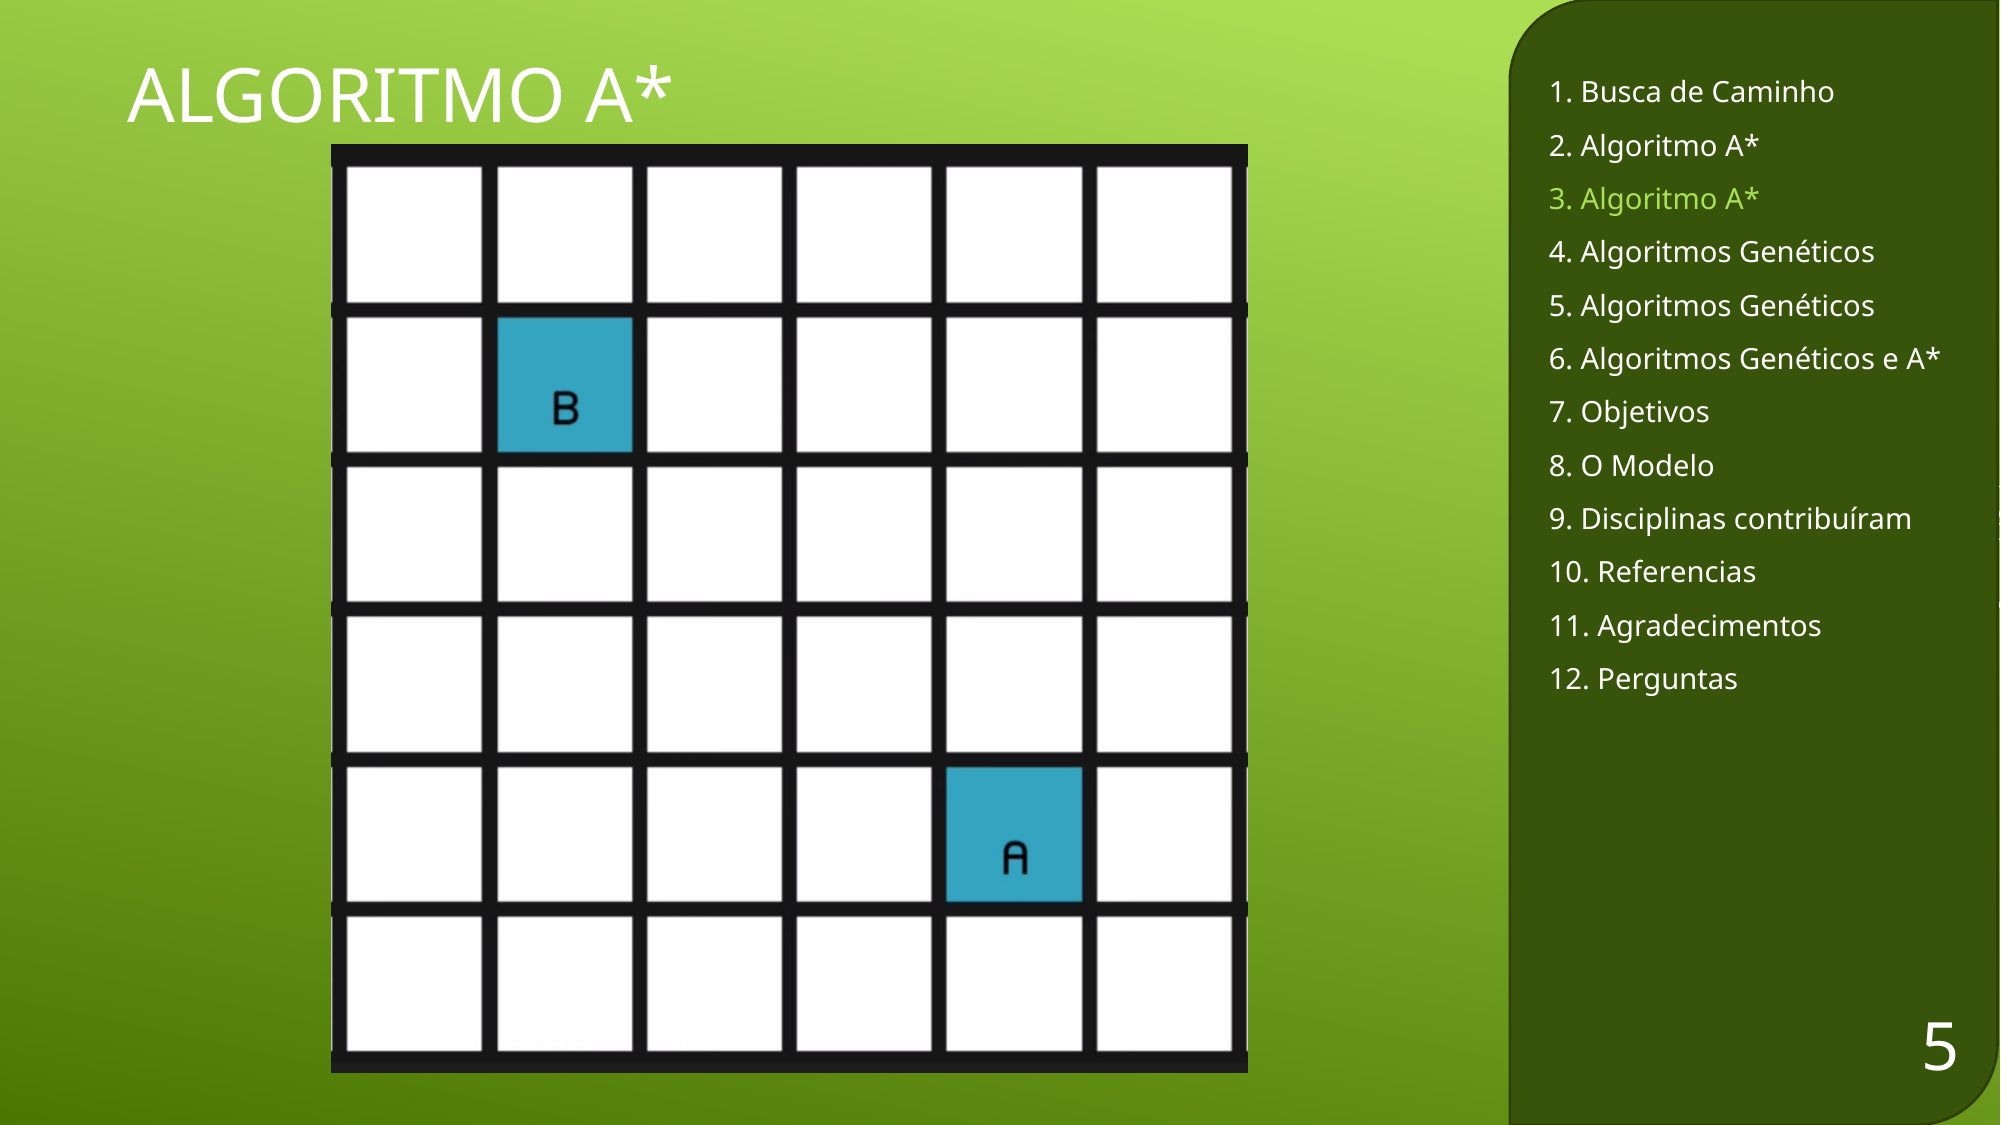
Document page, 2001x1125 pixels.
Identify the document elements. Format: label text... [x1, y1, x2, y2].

text_box 1. Busca de Caminho 2. Algoritmo A* 3. Algoritmo A* 4. Algoritmos Genéticos 5. Algoritmos Genéticos 6. Algoritmos Genéticos e A* 7. Objetivos 8. O Modelo 9. Disciplinas contribuíram 10. Referencias 11. Agradecimentos 12. Perguntas [1533, 66, 2000, 1103]
picture [331, 144, 1248, 1074]
title Algoritmo A* [112, 16, 1493, 145]
